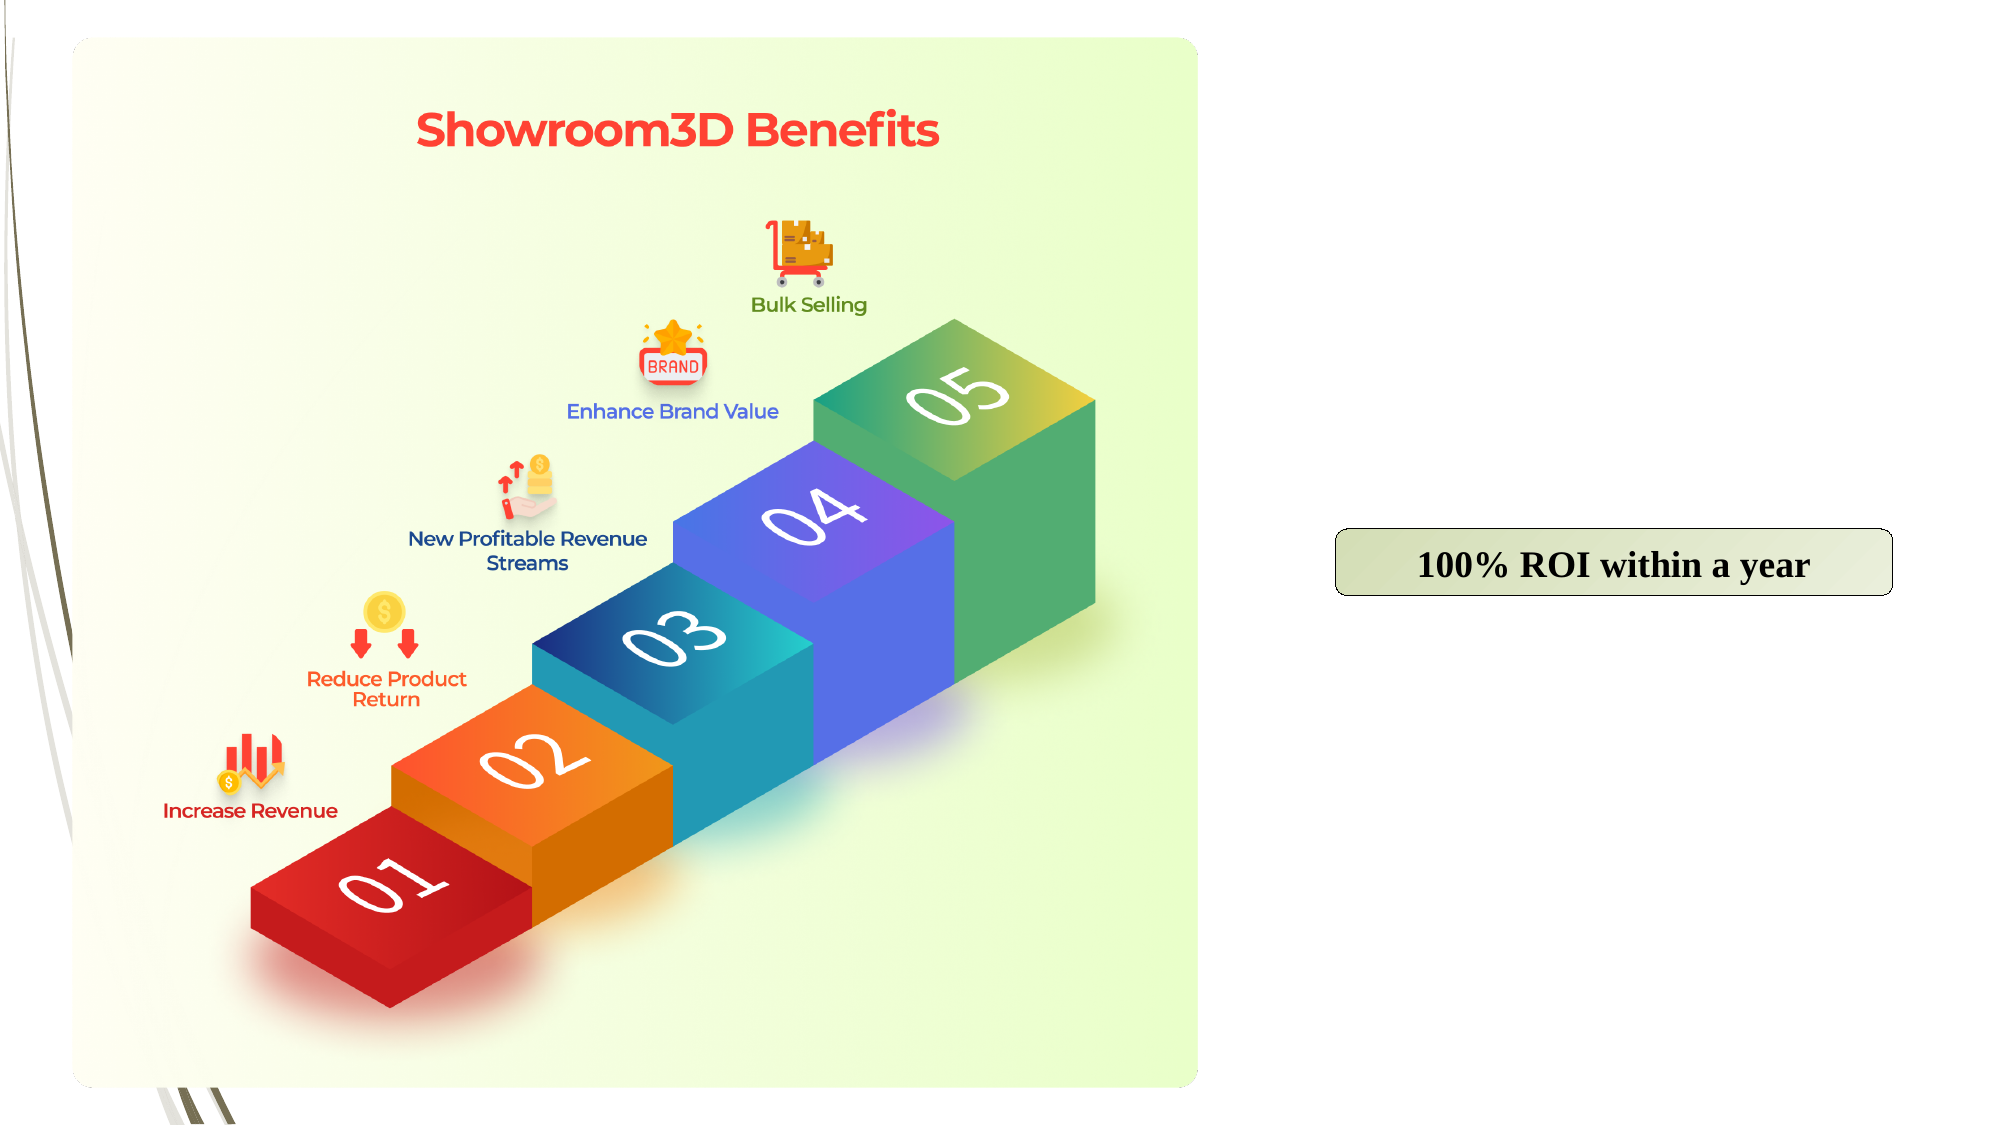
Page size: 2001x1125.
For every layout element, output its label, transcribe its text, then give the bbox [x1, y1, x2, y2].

picture [72, 37, 1198, 1088]
text_box 100% ROI within a year [1335, 528, 1893, 596]
